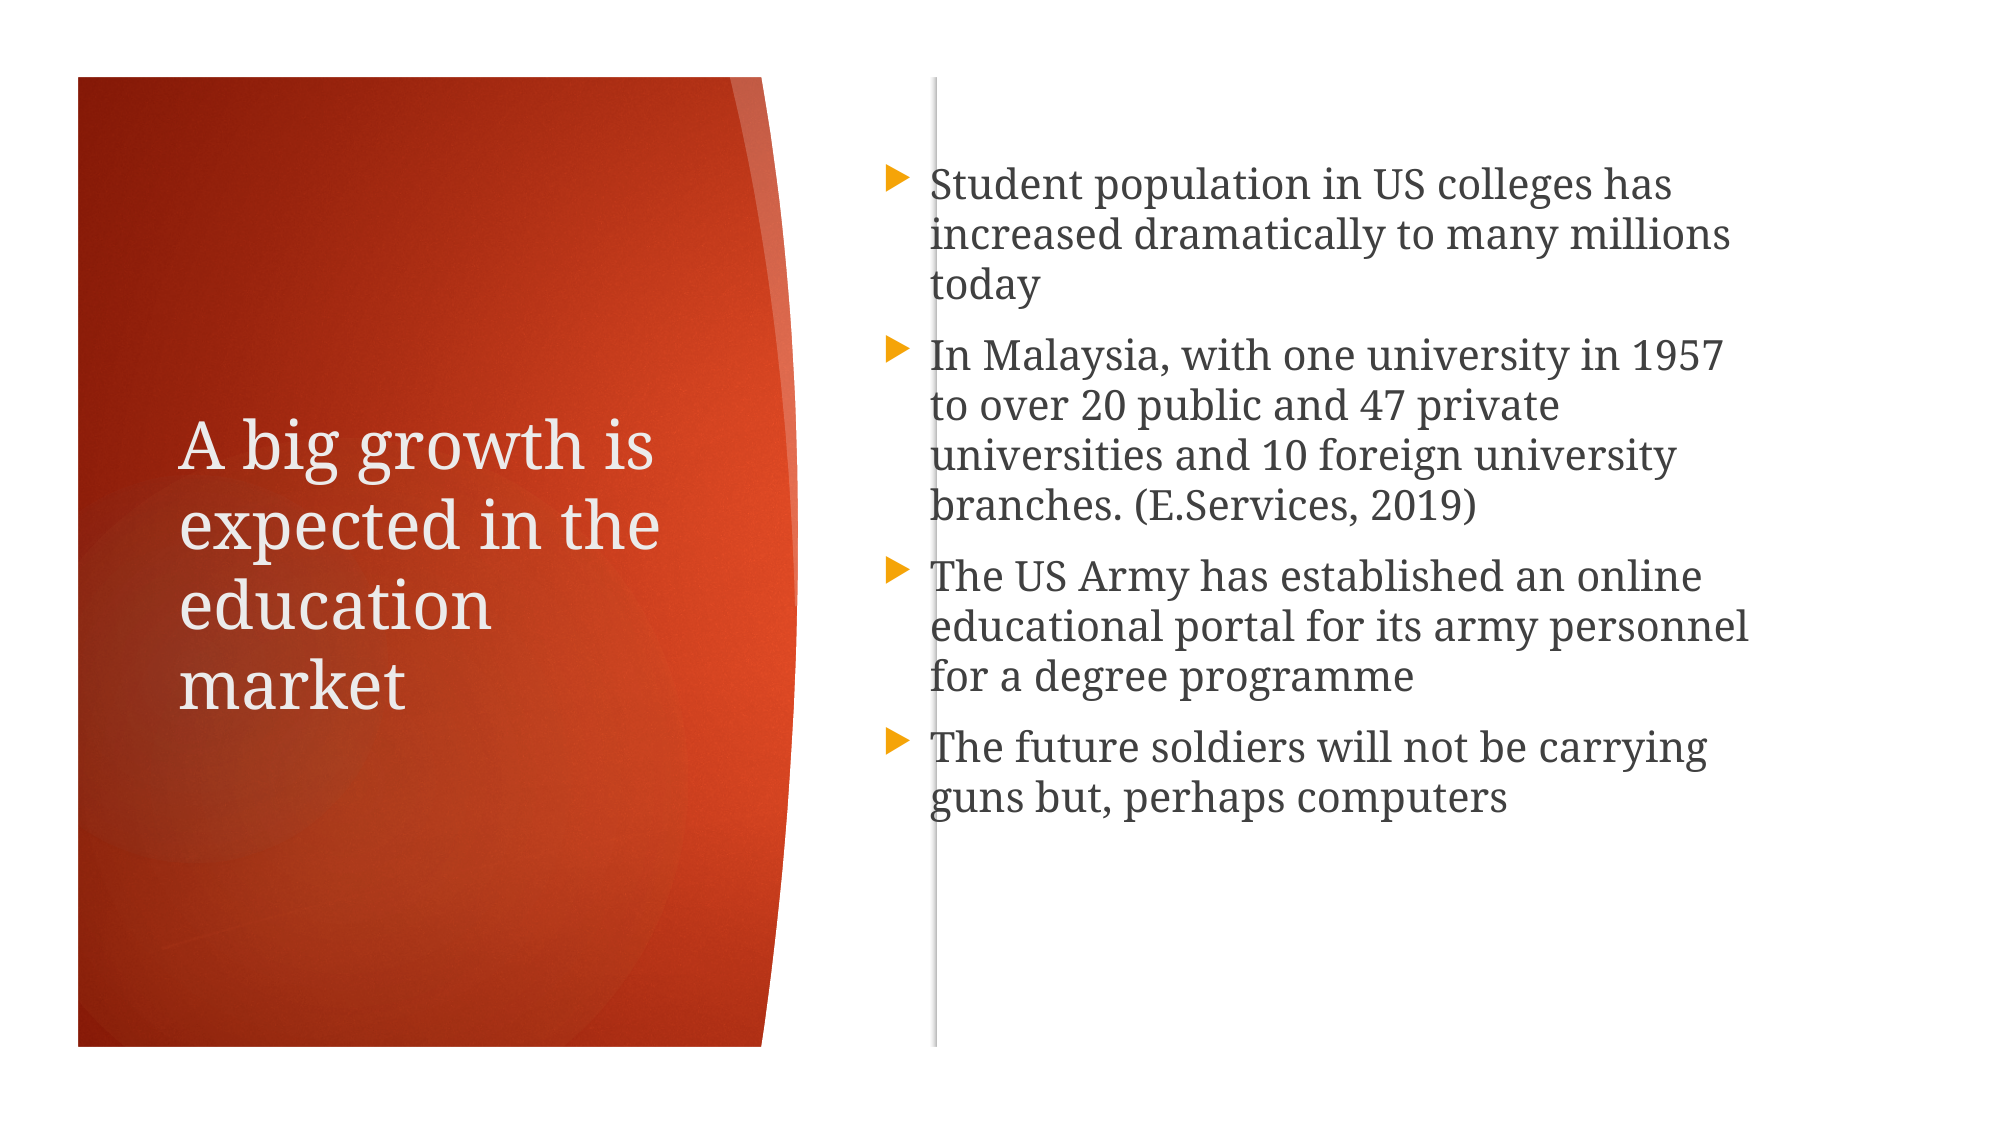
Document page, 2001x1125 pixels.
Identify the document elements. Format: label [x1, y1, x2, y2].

text_box [0, 0, 2000, 1125]
